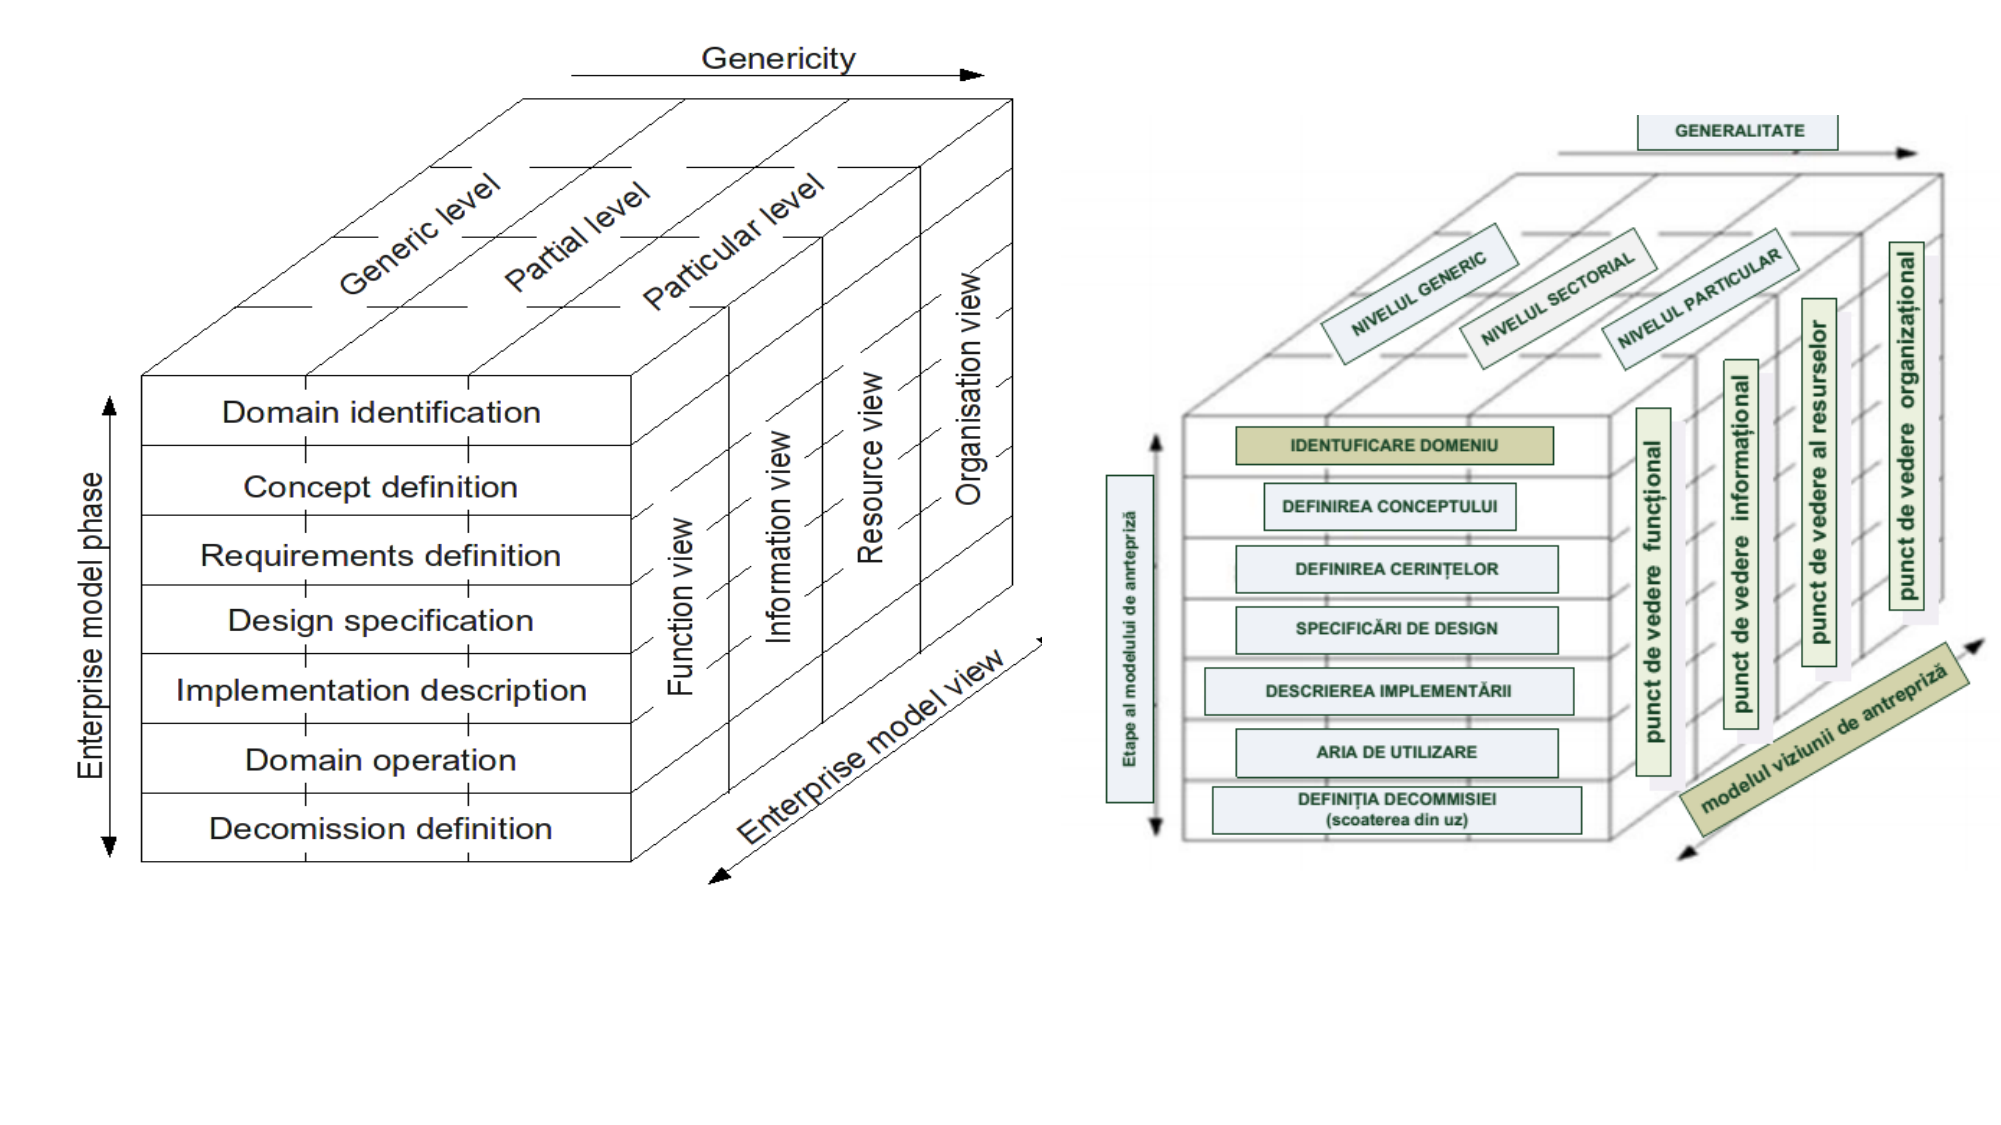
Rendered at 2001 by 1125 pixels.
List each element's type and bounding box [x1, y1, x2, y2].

list [0, 31, 1143, 910]
picture [1042, 115, 2000, 871]
